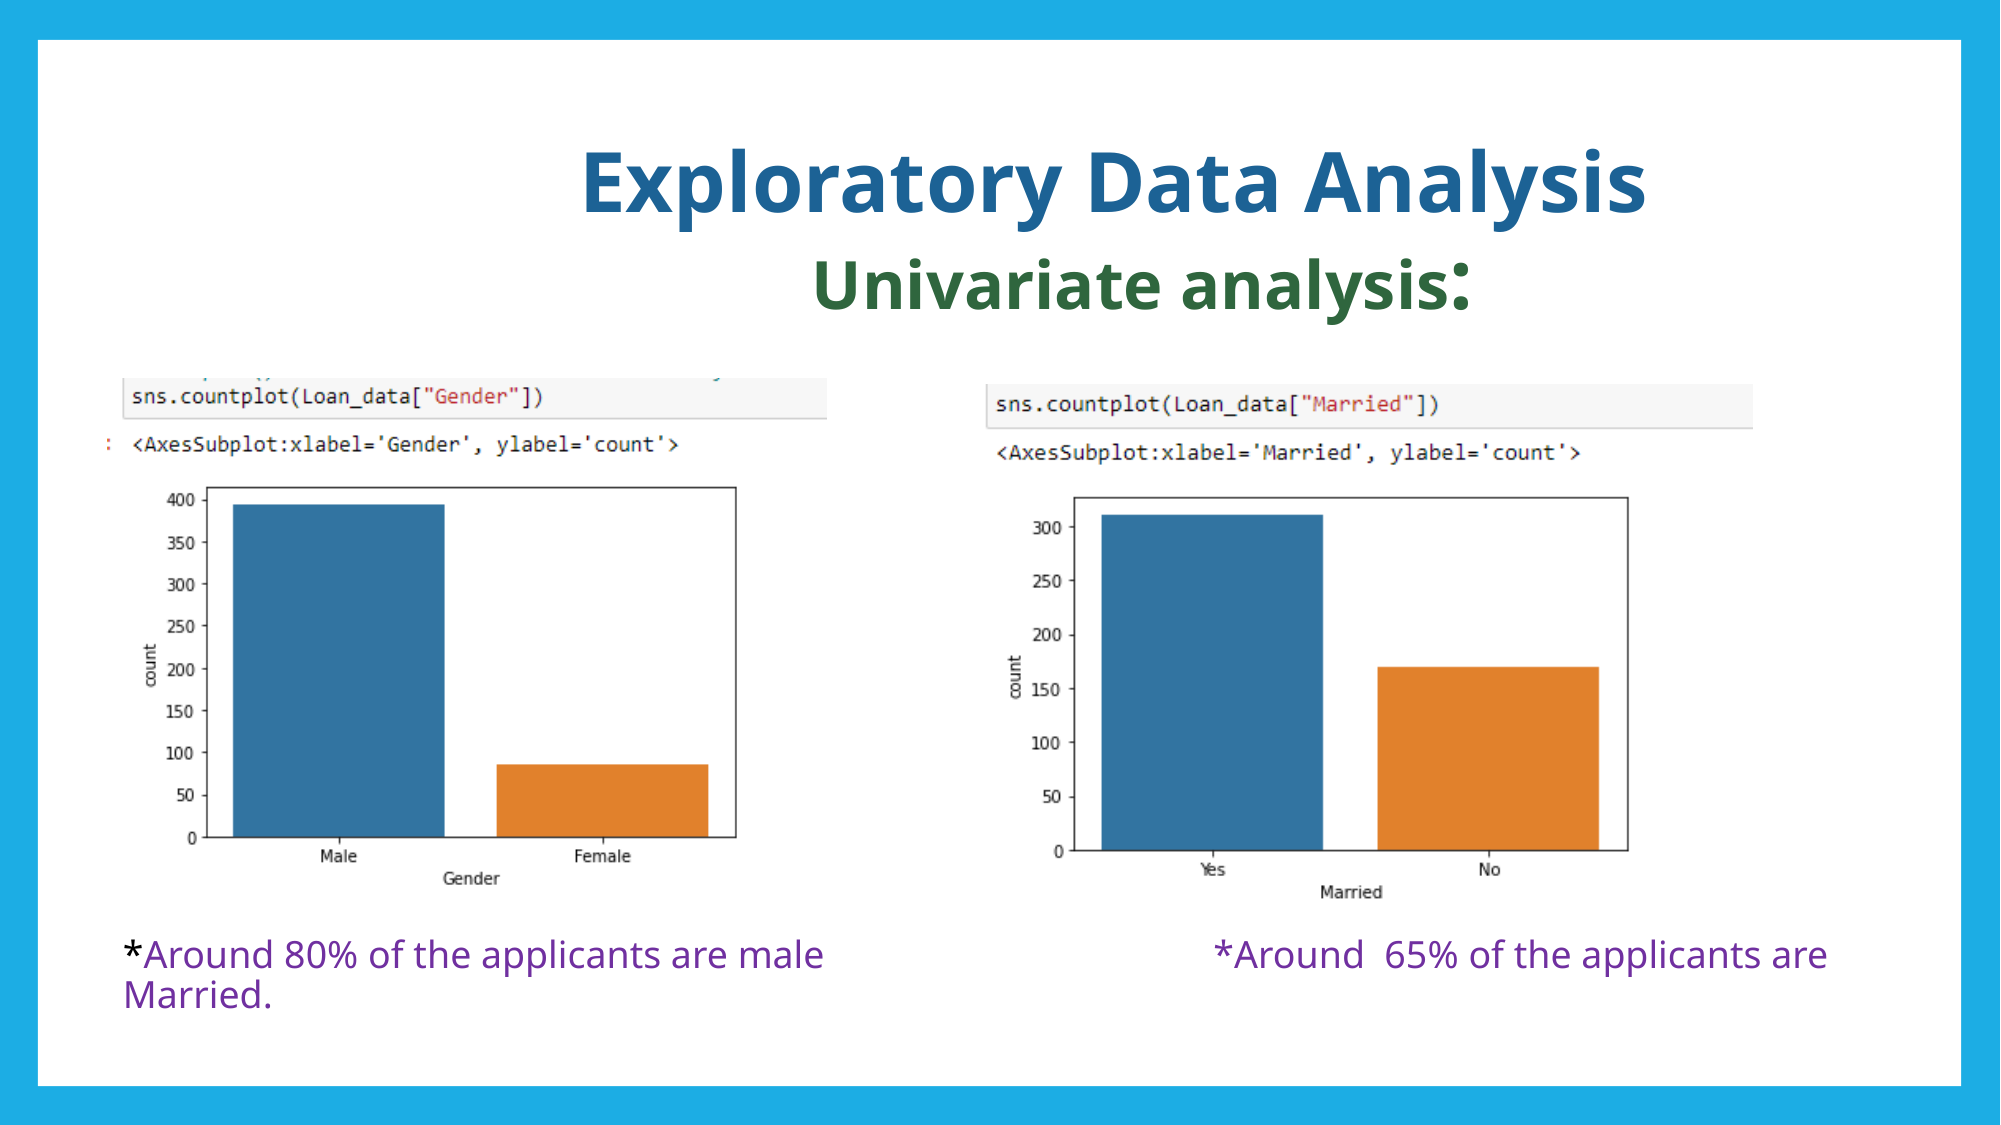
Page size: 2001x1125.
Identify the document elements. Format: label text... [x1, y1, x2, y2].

picture [107, 378, 827, 894]
picture [978, 384, 1754, 910]
title Exploratory Data Analysis Univariate analysis: *Around 80% of the applicants are male *Around 65% of the applicants are Married. [107, 112, 1882, 1045]
